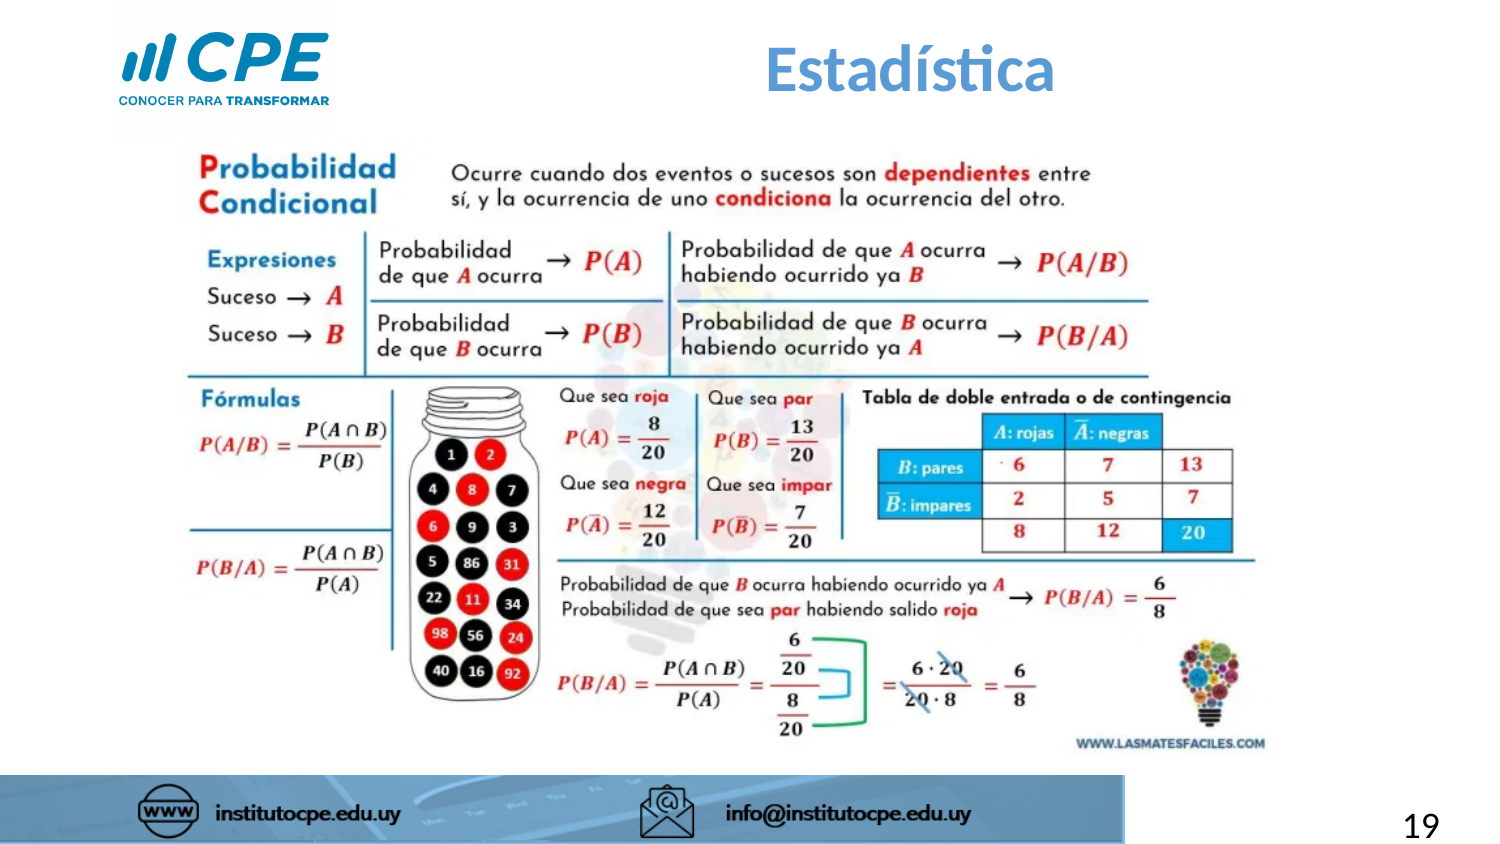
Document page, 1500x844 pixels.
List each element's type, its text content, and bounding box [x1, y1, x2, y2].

picture [0, 775, 1125, 844]
title Estadística [750, 29, 1500, 112]
text_box ‹#› [1386, 793, 1500, 826]
picture [112, 0, 333, 139]
picture [182, 141, 1278, 756]
